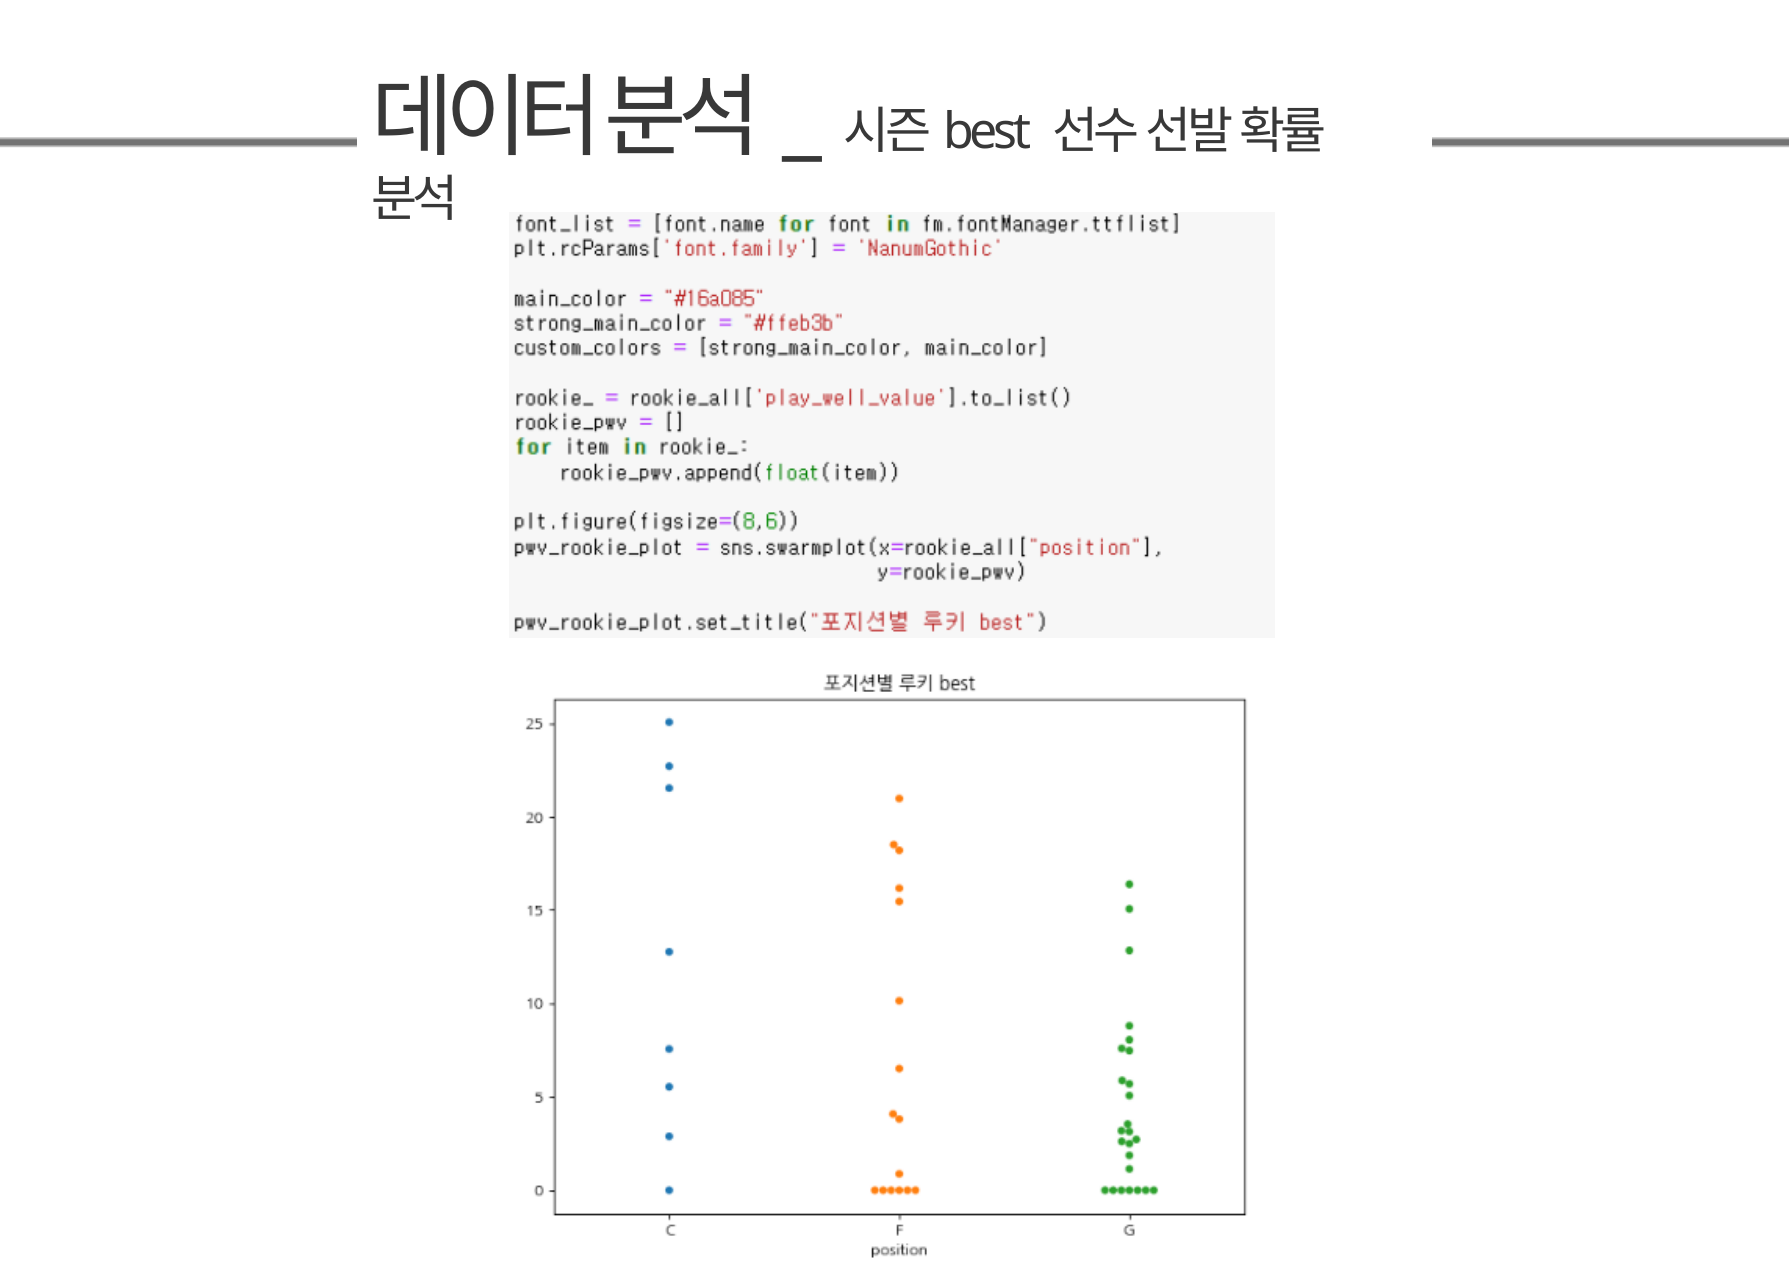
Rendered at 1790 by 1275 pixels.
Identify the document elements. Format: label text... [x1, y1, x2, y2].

text_box 데이터 분석_시즌best 선수 선발 확률 분석 [356, 51, 1433, 234]
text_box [0, 126, 357, 158]
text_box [511, 656, 1277, 1275]
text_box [509, 212, 1275, 638]
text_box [1432, 126, 1790, 158]
